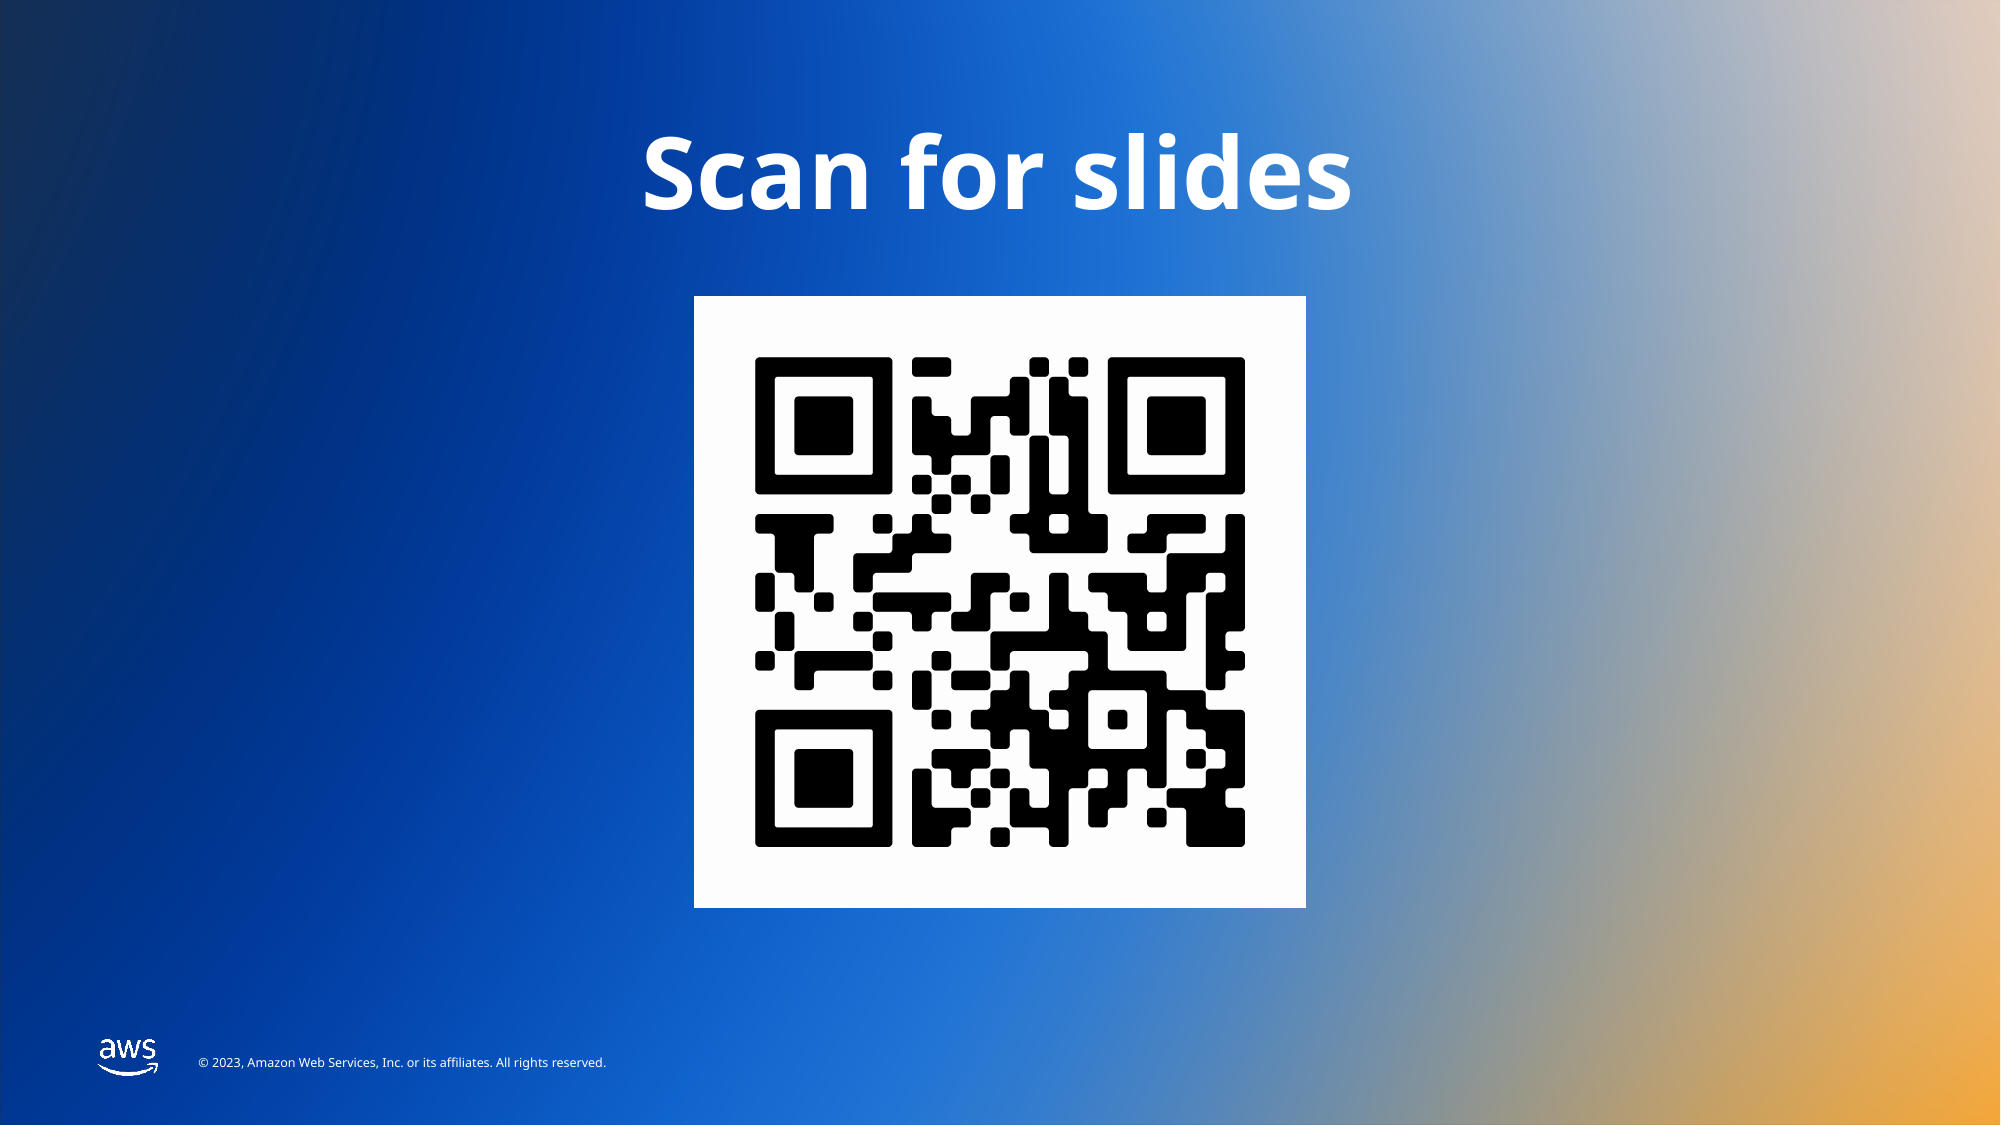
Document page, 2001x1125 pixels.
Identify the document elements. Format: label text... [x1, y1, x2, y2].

picture [0, 0, 2001, 1125]
title Scan for slides [641, 115, 1359, 240]
